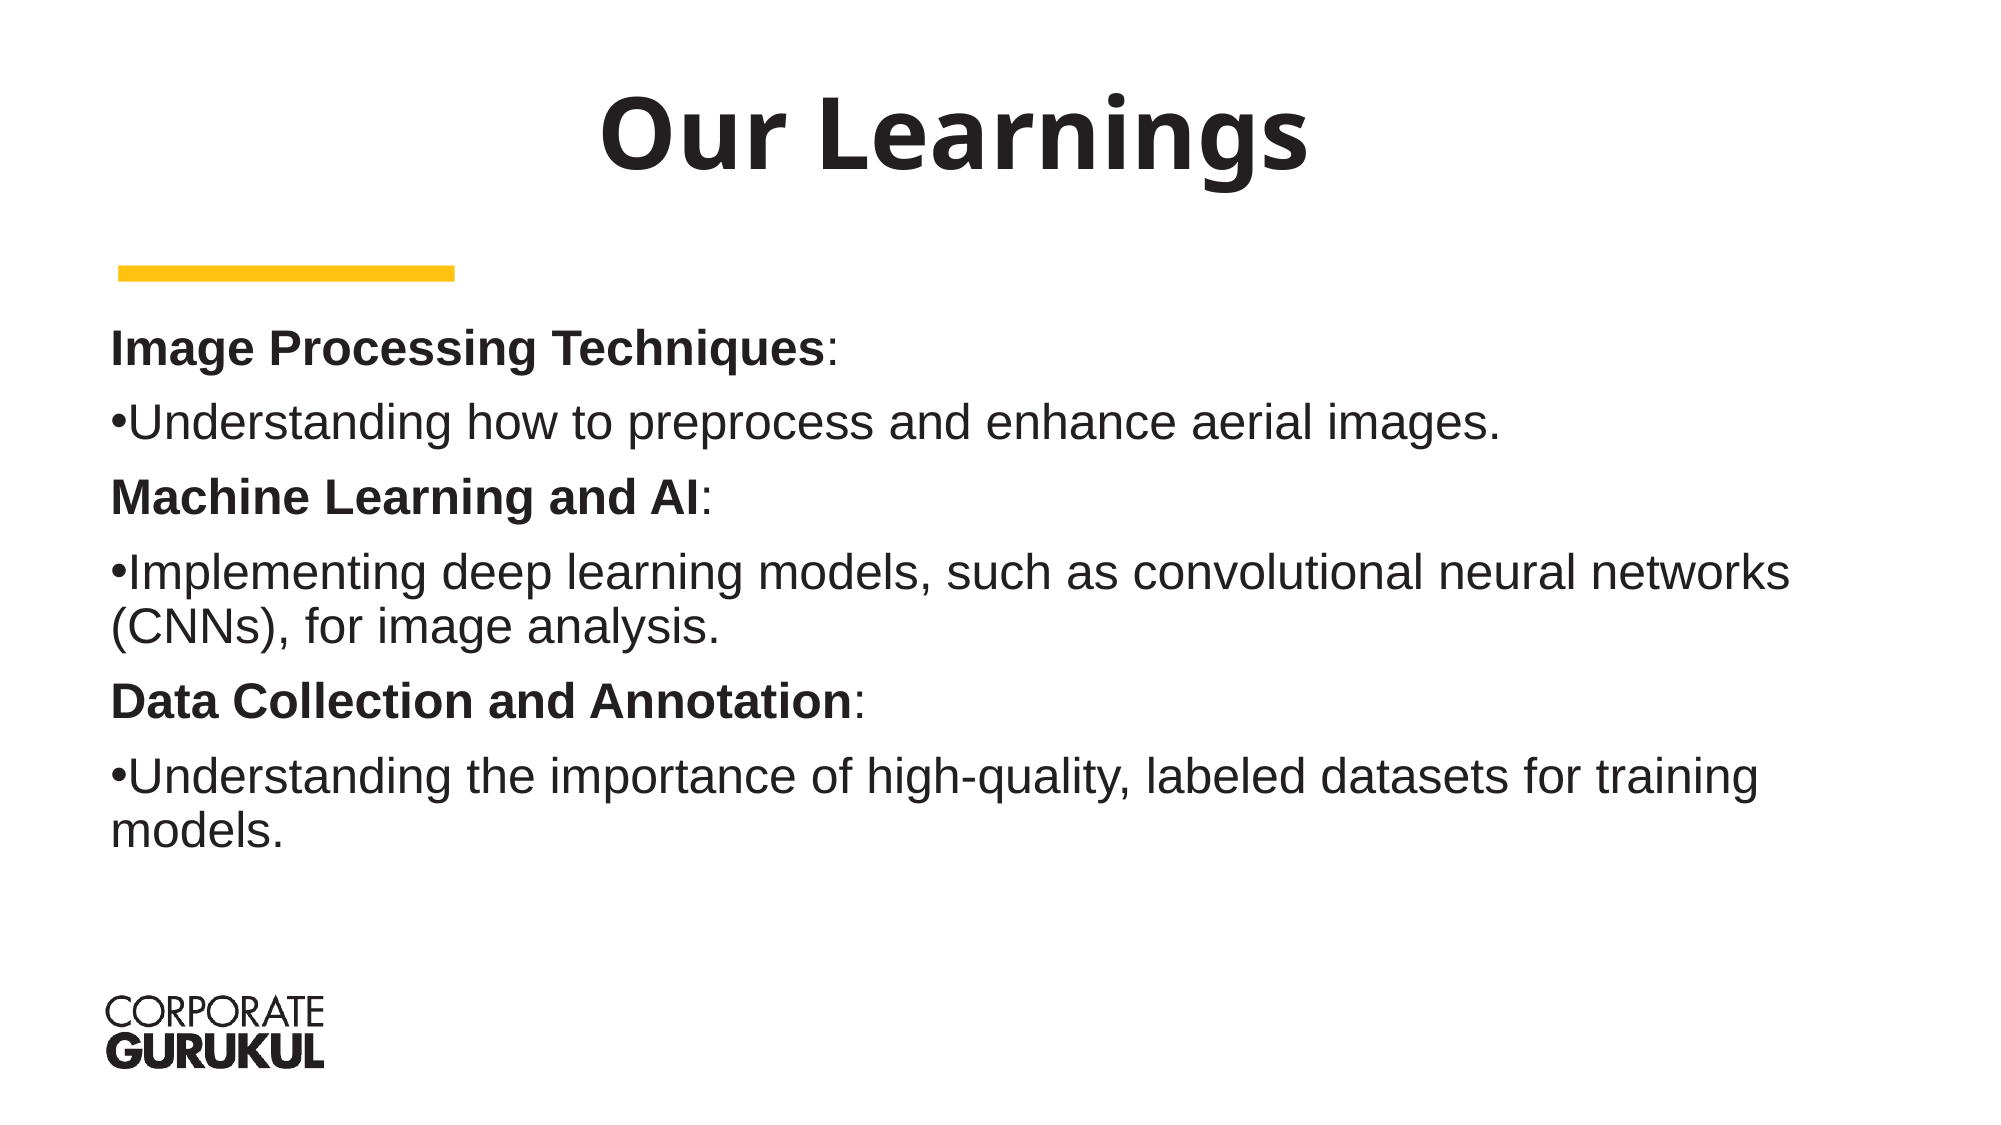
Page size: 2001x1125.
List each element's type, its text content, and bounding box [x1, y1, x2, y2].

picture [105, 994, 324, 1069]
list Image Processing Techniques: Understanding how to preprocess and enhance aerial images. Machine Learning and AI: Implementing deep learning models, such as convolutional neural networks (CNNs), for image analysis. Data Collection and Annotation: Understanding the importance of high-quality, labeled datasets for training models. [95, 314, 1905, 874]
picture [118, 265, 455, 282]
list Our Learnings [582, 65, 1418, 209]
